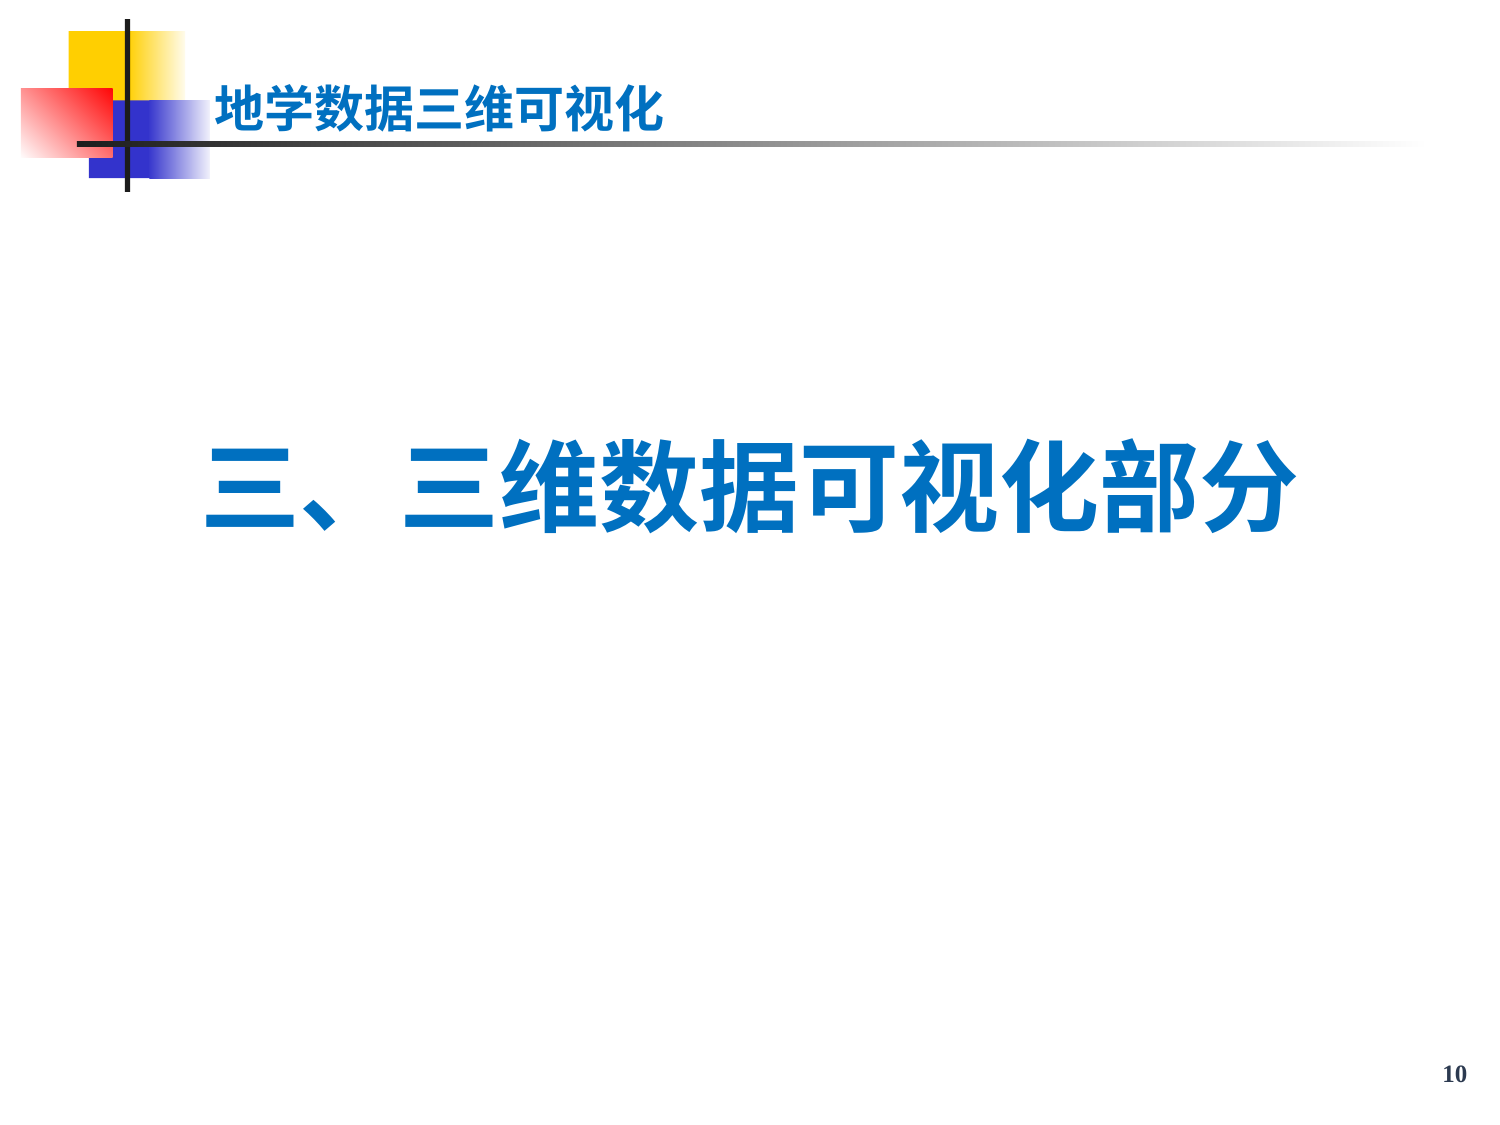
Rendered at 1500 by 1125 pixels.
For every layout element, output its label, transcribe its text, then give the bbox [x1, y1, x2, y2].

text_box 三、三维数据可视化部分 [134, 424, 1366, 552]
text_box 地学数据三维可视化 [199, 69, 1255, 145]
